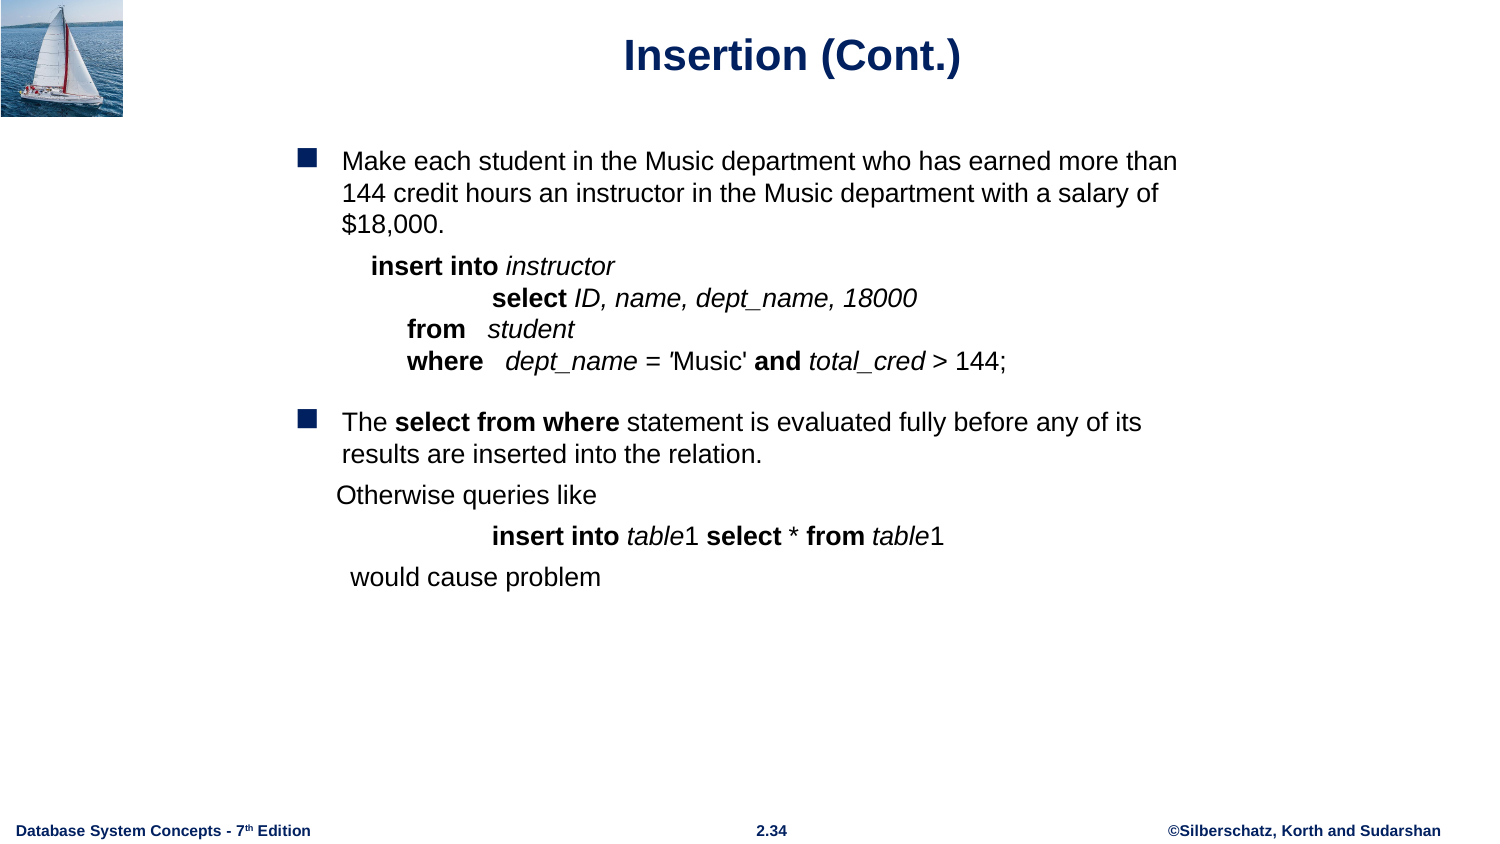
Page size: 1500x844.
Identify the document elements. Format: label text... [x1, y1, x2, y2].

picture [0, 0, 123, 117]
title Insertion (Cont.) [296, 30, 1289, 87]
list Make each student in the Music department who has earned more than 144 credit hours an instructor in the Music department with a salary of $18,000. insert into instructor select ID, name, dept_name, 18000 from student where dept_name = 'Music' and total_cred > 144; The select from where statement is evaluated fully before any of its results are inserted into the relation. Otherwise queries like insert into table1 select * from table1 would cause problem [284, 136, 1215, 761]
